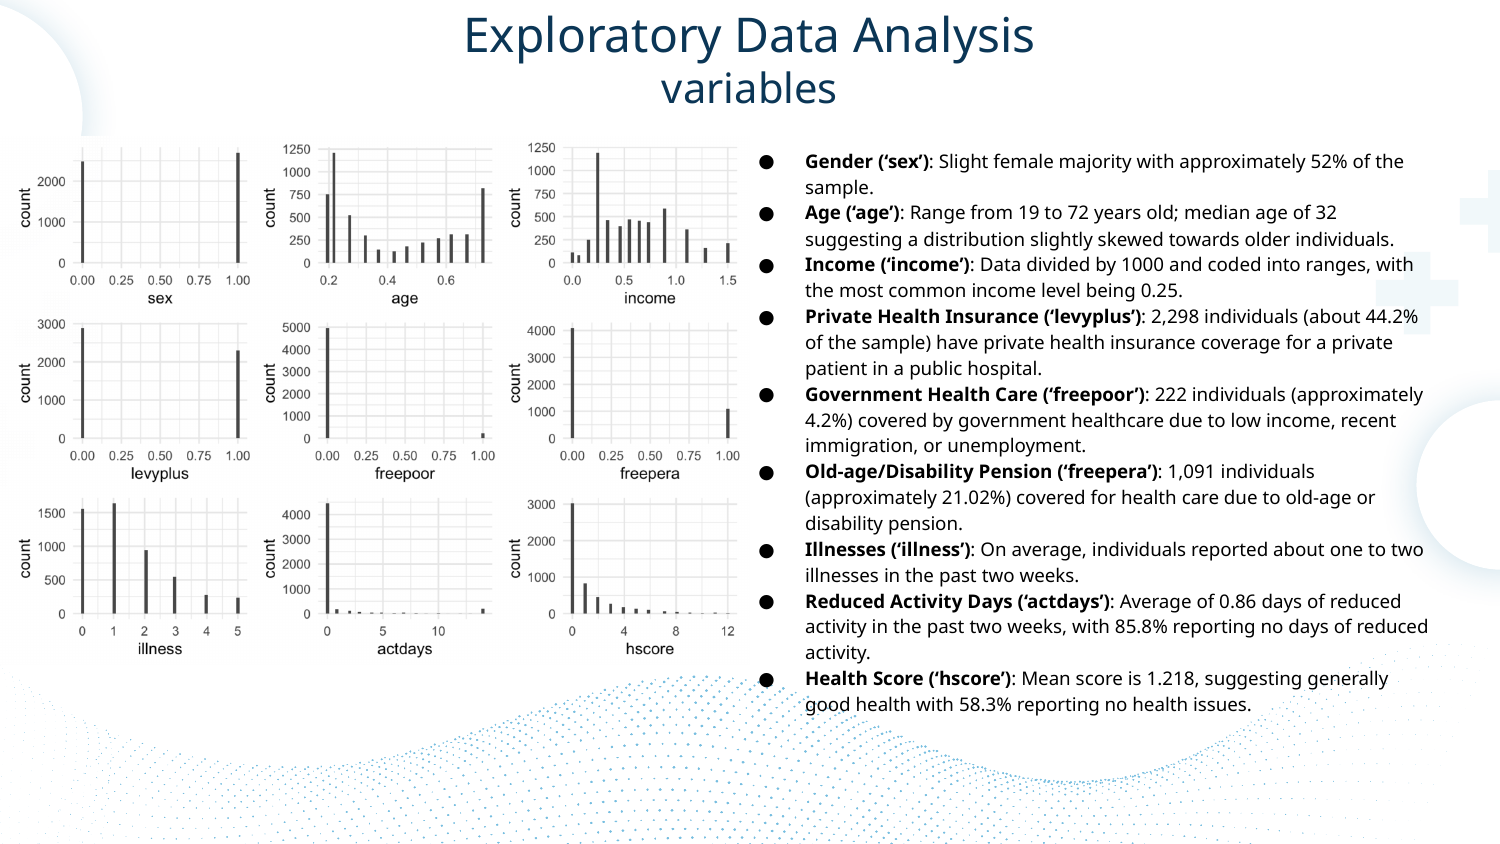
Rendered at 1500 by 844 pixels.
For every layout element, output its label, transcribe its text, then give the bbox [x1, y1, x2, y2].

text_box Gender (‘sex’): Slight female majority with approximately 52% of the sample. Age (‘age’): Range from 19 to 72 years old; median age of 32 suggesting a distribution slightly skewed towards older individuals. Income (‘income’): Data divided by 1000 and coded into ranges, with the most common income level being 0.25. Private Health Insurance (‘levyplus’): 2,298 individuals (about 44.2% of the sample) have private health insurance coverage for a private patient in a public hospital. Government Health Care (‘freepoor’): 222 individuals (approximately 4.2%) covered by government healthcare due to low income, recent immigration, or unemployment. Old-age/Disability Pension (‘freepera’): 1,091 individuals (approximately 21.02%) covered for health care due to old-age or disability pension. Illnesses (‘illness’): On average, individuals reported about one to two illnesses in the past two weeks. Reduced Activity Days (‘actdays’): Average of 0.86 days of reduced activity in the past two weeks, with 85.8% reporting no days of reduced activity. Health Score (‘hscore’): Mean score is 1.218, suggesting generally good health with 58.3% reporting no health issues. [715, 131, 1453, 741]
title Exploratory Data Analysis variables [118, 0, 1382, 84]
picture [0, 136, 1500, 844]
